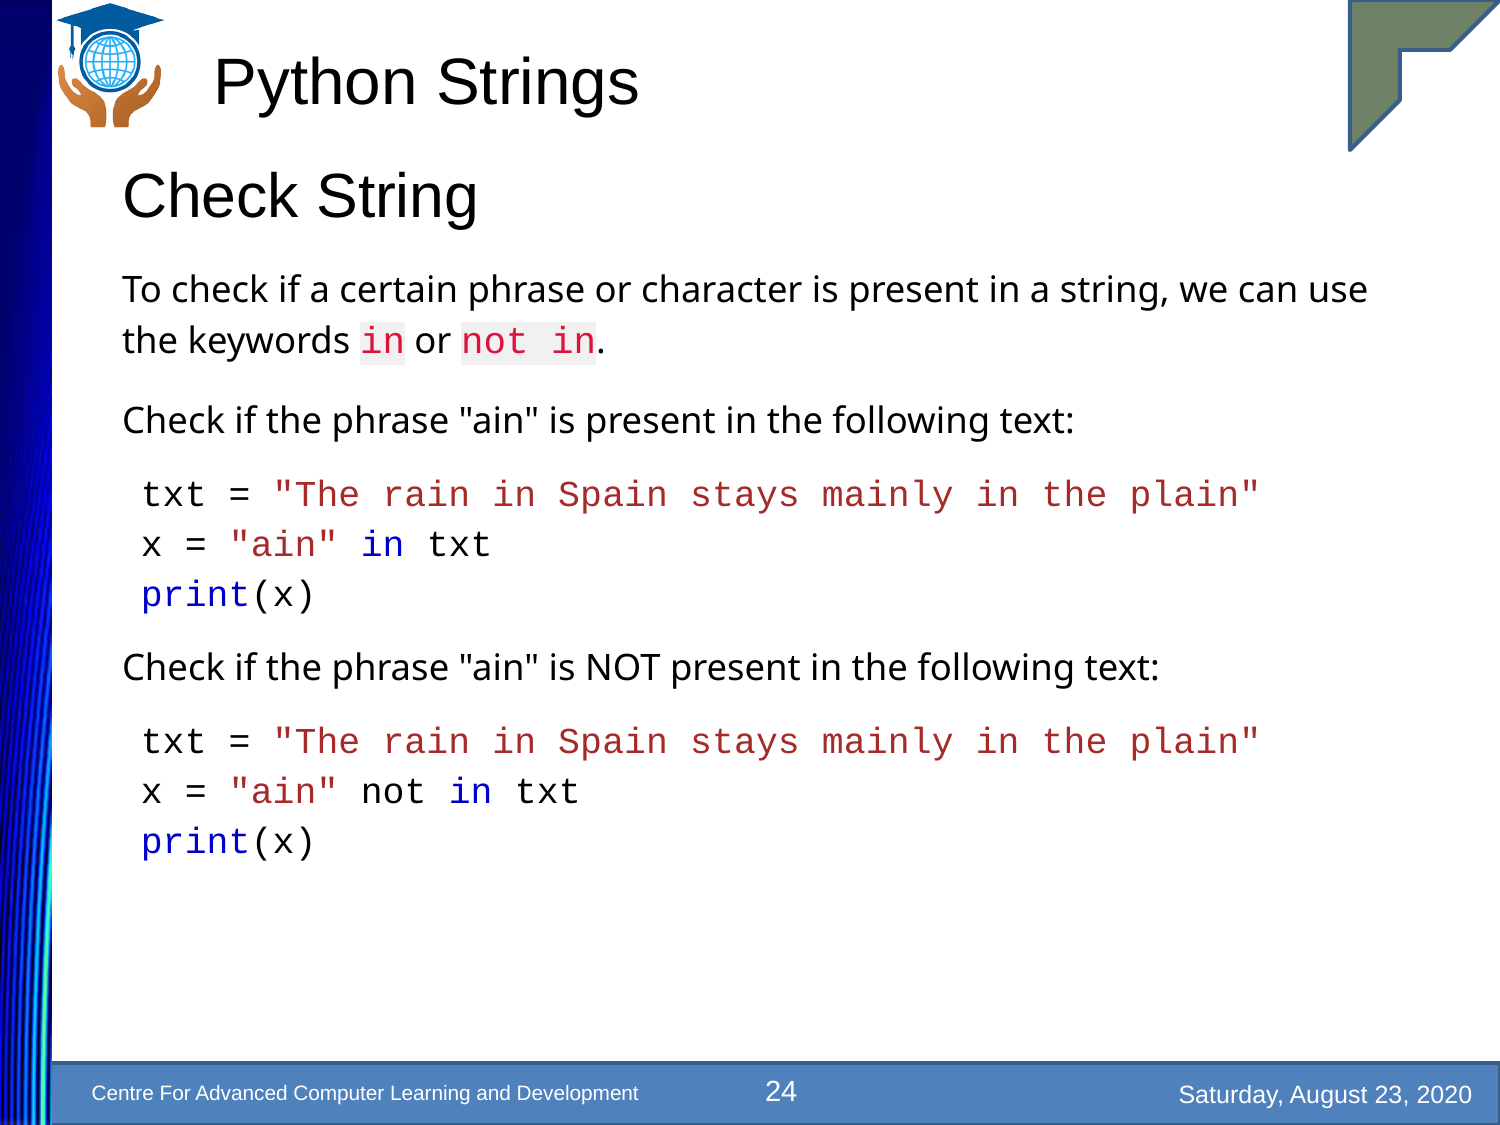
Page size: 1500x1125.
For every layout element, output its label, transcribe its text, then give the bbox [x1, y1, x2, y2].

picture [0, 0, 219, 1125]
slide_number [1163, 1071, 1500, 1125]
slide_number 24 [750, 1064, 838, 1125]
text_box Check String To check if a certain phrase or character is present in a string, we can use the keywords in or not in. Check if the phrase "ain" is present in the following text: txt = "The rain in Spain stays mainly in the plain" x = "ain" in txt print(x) Check if the phrase "ain" is NOT present in the following text: txt = "The rain in Spain stays mainly in the plain" x = "ain" not in txt print(x) [107, 136, 1450, 978]
title Python Strings [198, 32, 1326, 113]
